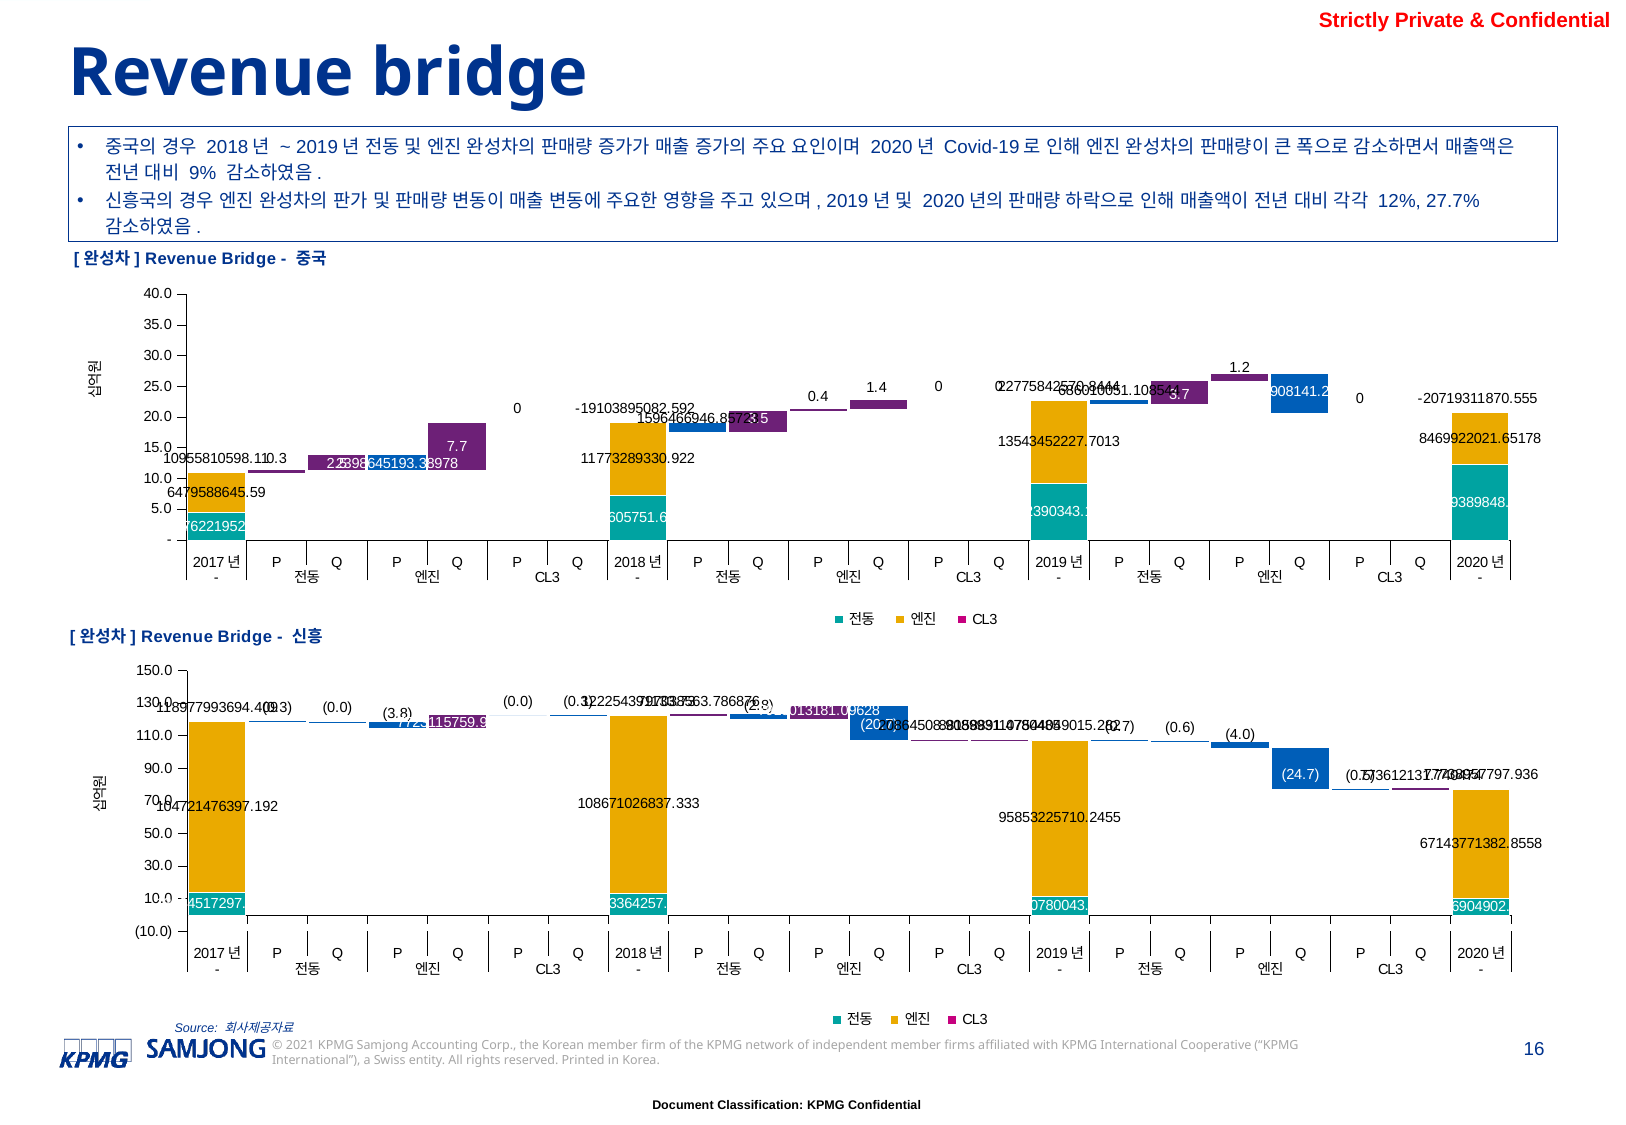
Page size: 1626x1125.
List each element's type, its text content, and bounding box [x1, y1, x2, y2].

chart [31, 228, 1582, 1060]
picture [51, 1060, 273, 1091]
text_box Revenue bridge [68, 21, 1558, 117]
text_box 중국의 경우 2018년 ~ 2019년 전동 및 엔진 완성차의 판매량 증가가 매출 증가의 주요 요인이며 2020년 Covid-19로 인해 엔진 완성차의 판매량이 큰 폭으로 감소하면서 매출액은 전년 대비 9% 감소하였음. 신흥국의 경우 엔진 완성차의 판가 및 판매량 변동이 매출 변동에 주요한 영향을 주고 있으며, 2019년 및 2020년의 판매량 하락으로 인해 매출액이 전년 대비 각각 12%, 27.7% 감소하였음. [67, 125, 1558, 228]
